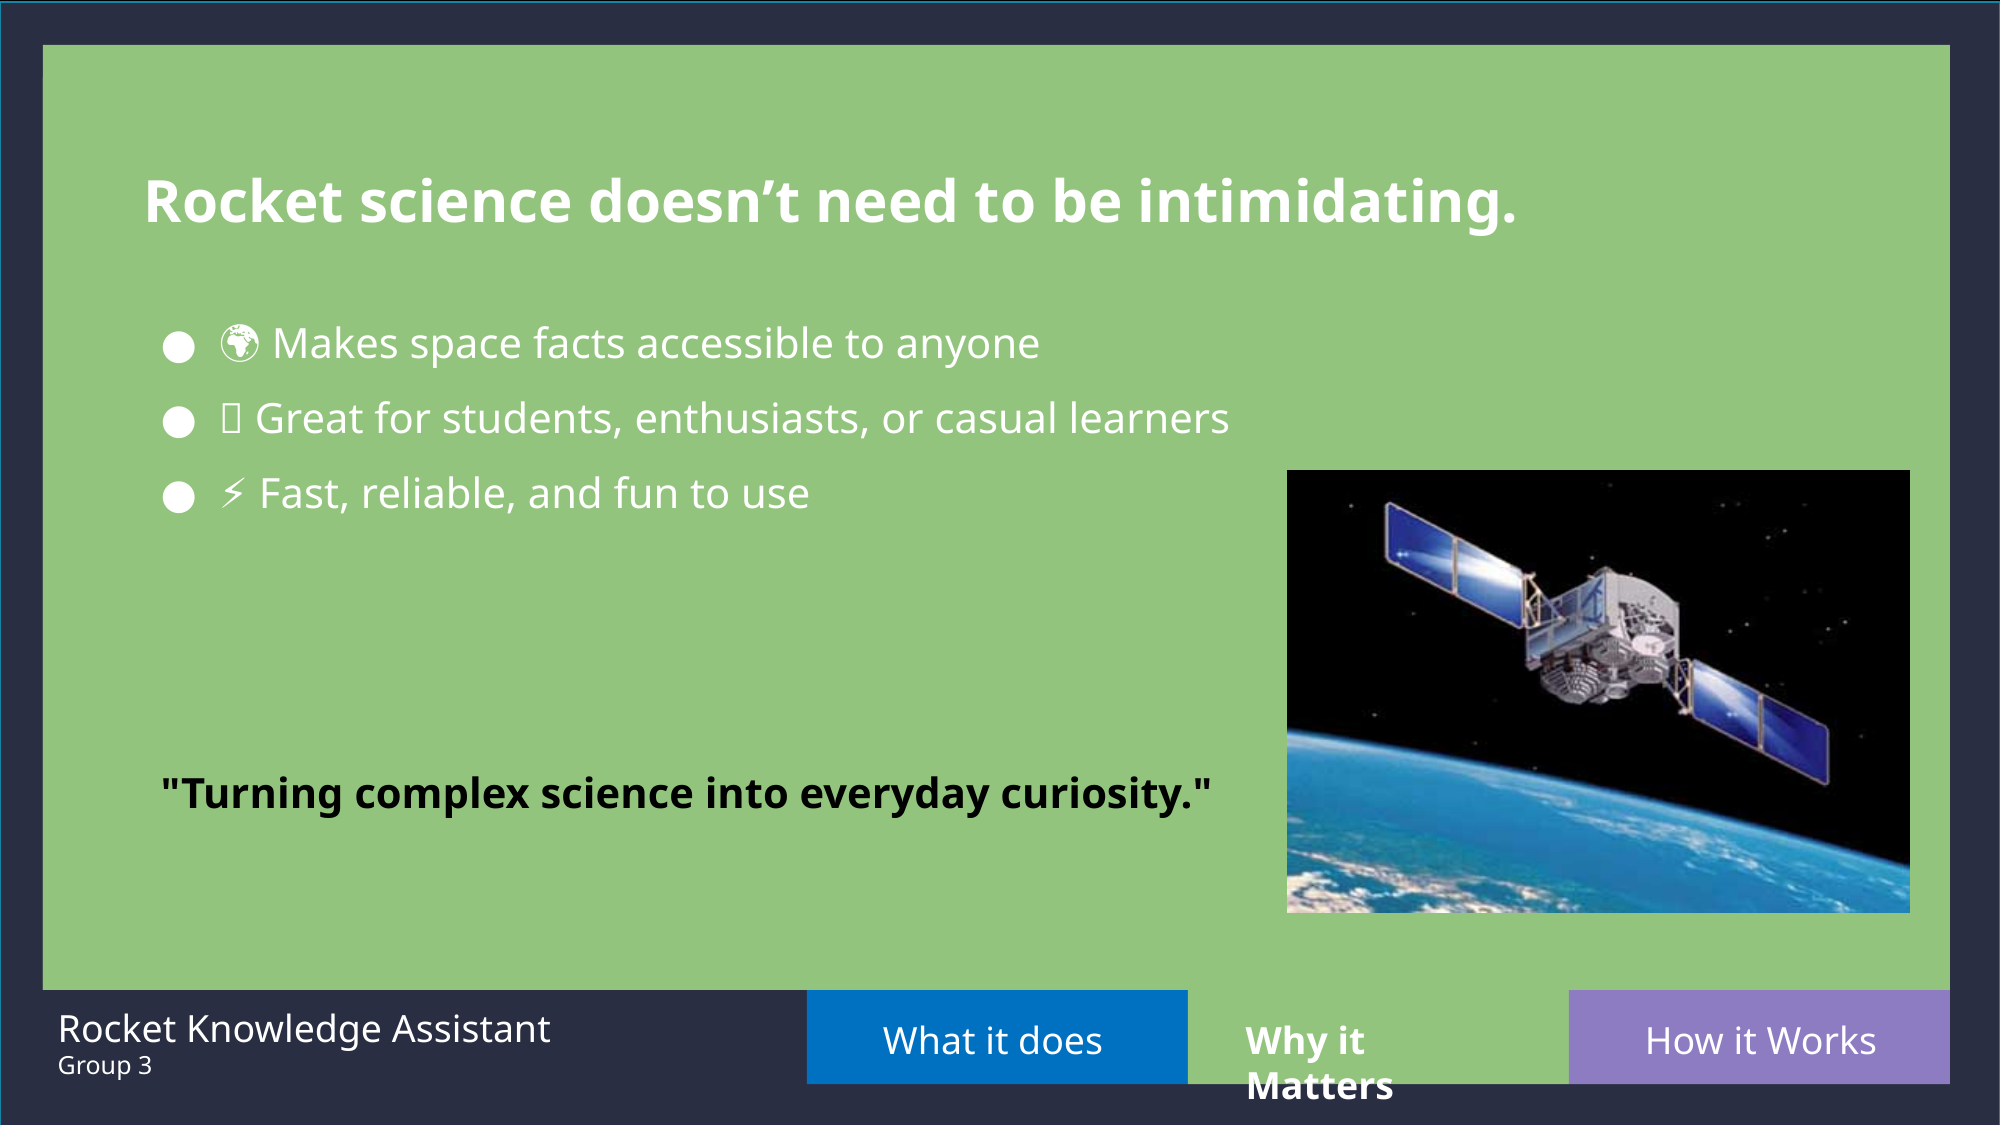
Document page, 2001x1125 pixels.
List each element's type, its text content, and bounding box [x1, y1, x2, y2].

text_box Why it Matters [1230, 1002, 1527, 1123]
text_box Rocket Knowledge Assistant Group 3 [42, 990, 1028, 1095]
text_box How it Works [1629, 1002, 1926, 1078]
text_box [1568, 990, 1950, 1085]
text_box [1187, 990, 1568, 1085]
text_box What it does [1028, 1002, 1127, 1078]
text_box [1028, 990, 1187, 1085]
picture [1287, 470, 1910, 914]
text_box Rocket science doesn’t need to be intimidating. 🌍 Makes space facts accessible to anyone 🧒 Great for students, enthusiasts, or casual learners ⚡ Fast, reliable, and fun to use "Turning complex science into everyday curiosity." [129, 149, 1767, 907]
text_box [42, 44, 1950, 990]
text_box [0, 2, 2000, 1125]
